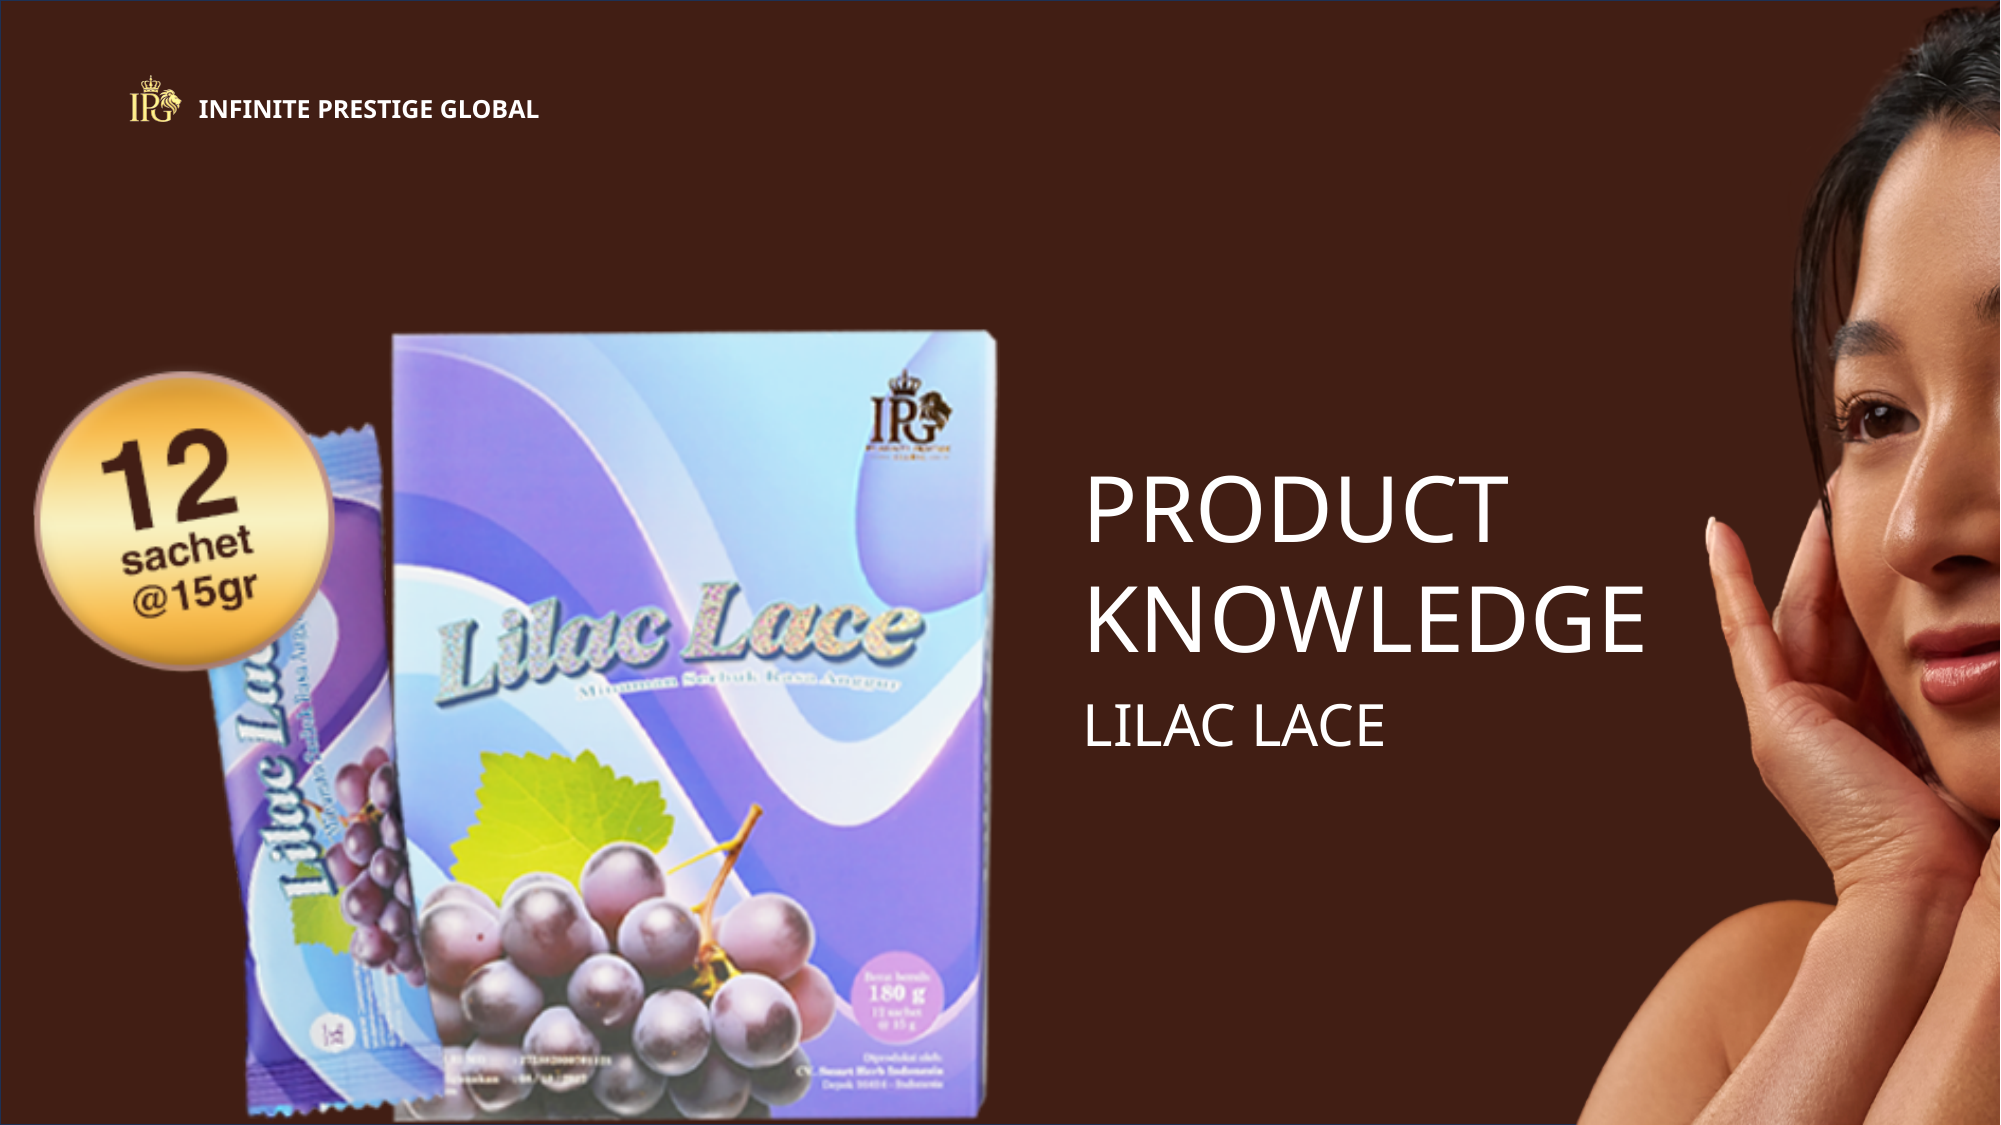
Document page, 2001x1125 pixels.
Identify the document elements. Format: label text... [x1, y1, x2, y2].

text_box INFINITE PRESTIGE GLOBAL [185, 85, 647, 131]
picture [26, 328, 1000, 1125]
picture [123, 70, 185, 132]
text_box PRODUCT KNOWLEDGE [1067, 443, 1569, 679]
picture [1569, 0, 2000, 1125]
text_box LILAC LACE [1067, 681, 1569, 766]
text_box [0, 0, 1569, 1125]
